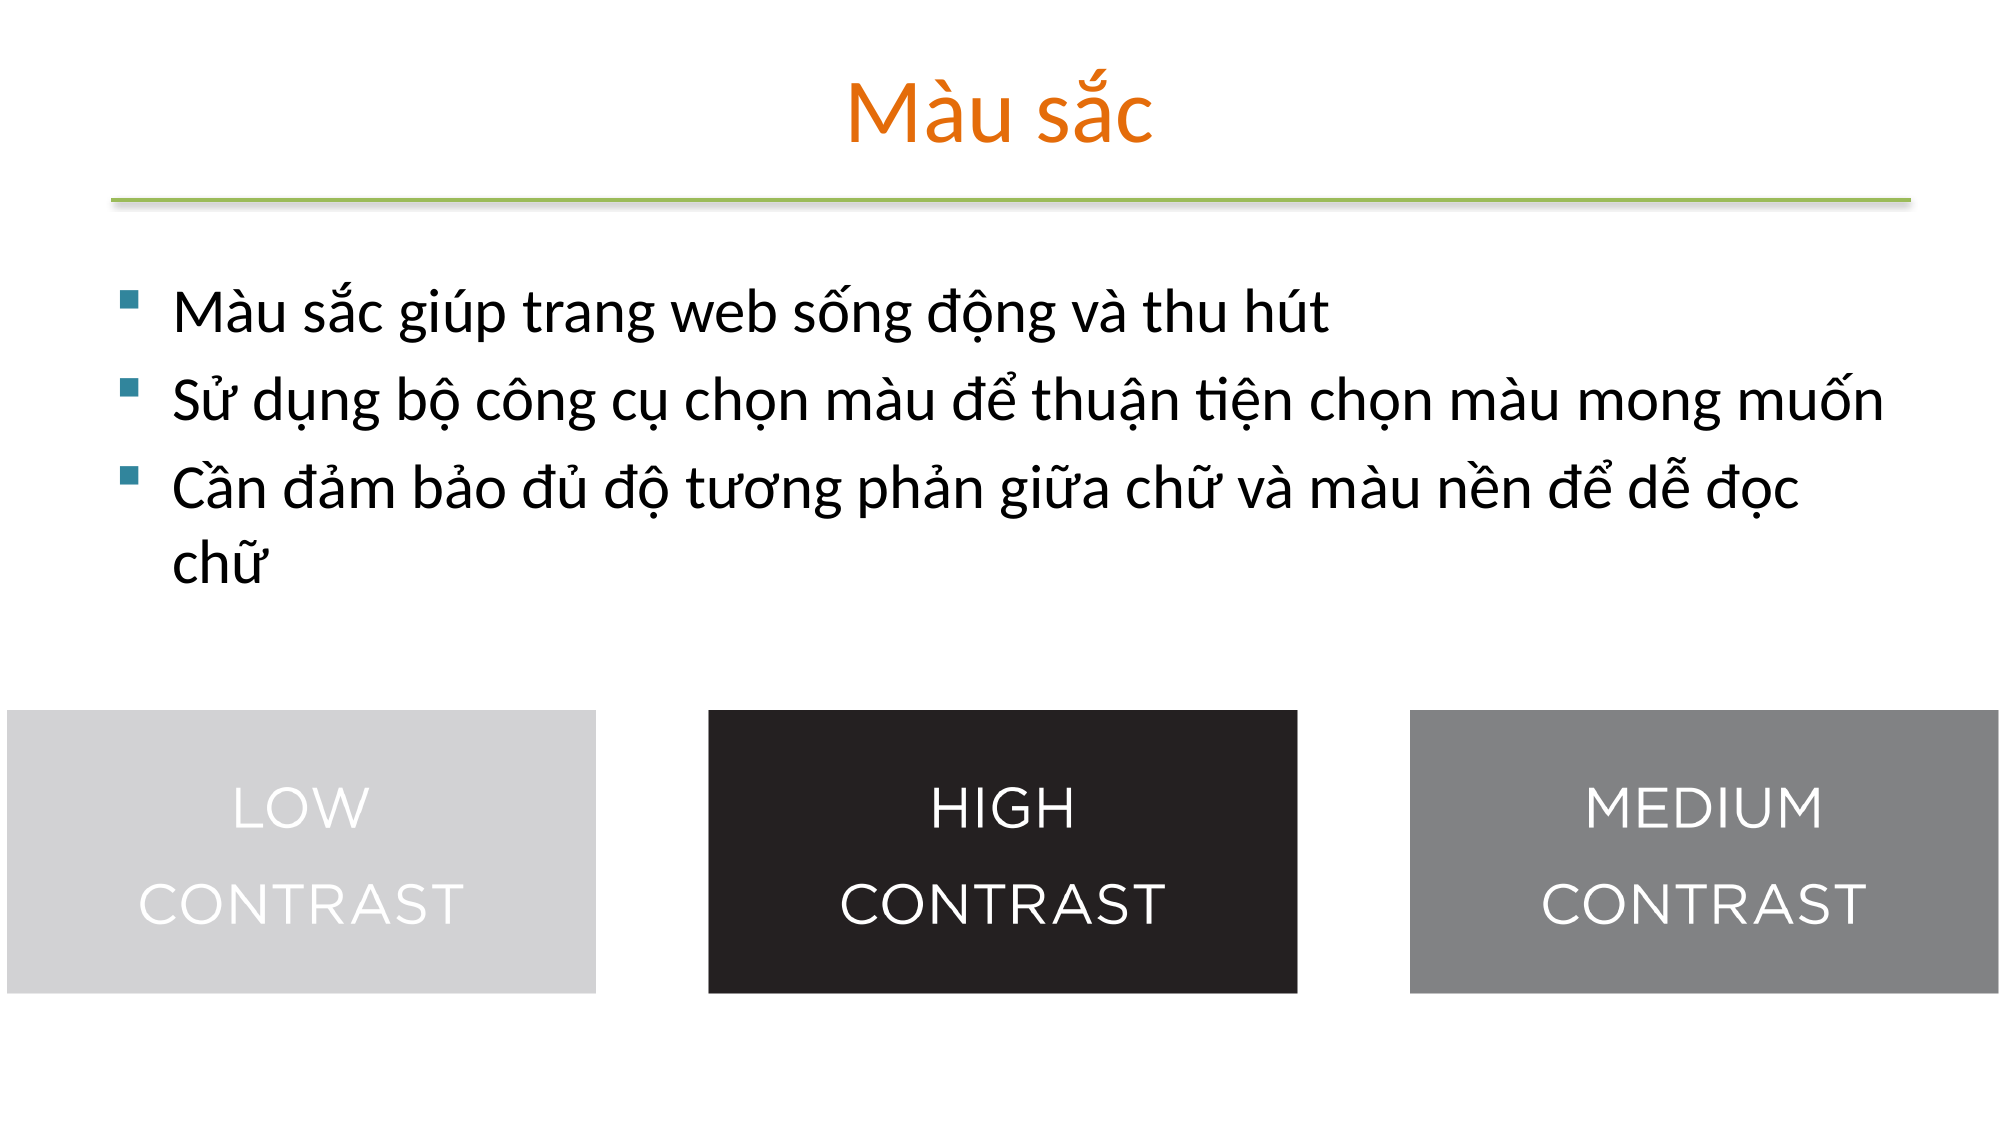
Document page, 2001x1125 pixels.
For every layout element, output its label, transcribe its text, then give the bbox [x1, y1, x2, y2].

picture [0, 704, 2000, 1001]
title Màu sắc [99, 12, 1900, 200]
list Màu sắc giúp trang web sống động và thu hút Sử dụng bộ công cụ chọn màu để thuận tiện chọn màu mong muốn Cần đảm bảo đủ độ tương phản giữa chữ và màu nền để dễ đọc chữ [99, 262, 1915, 660]
